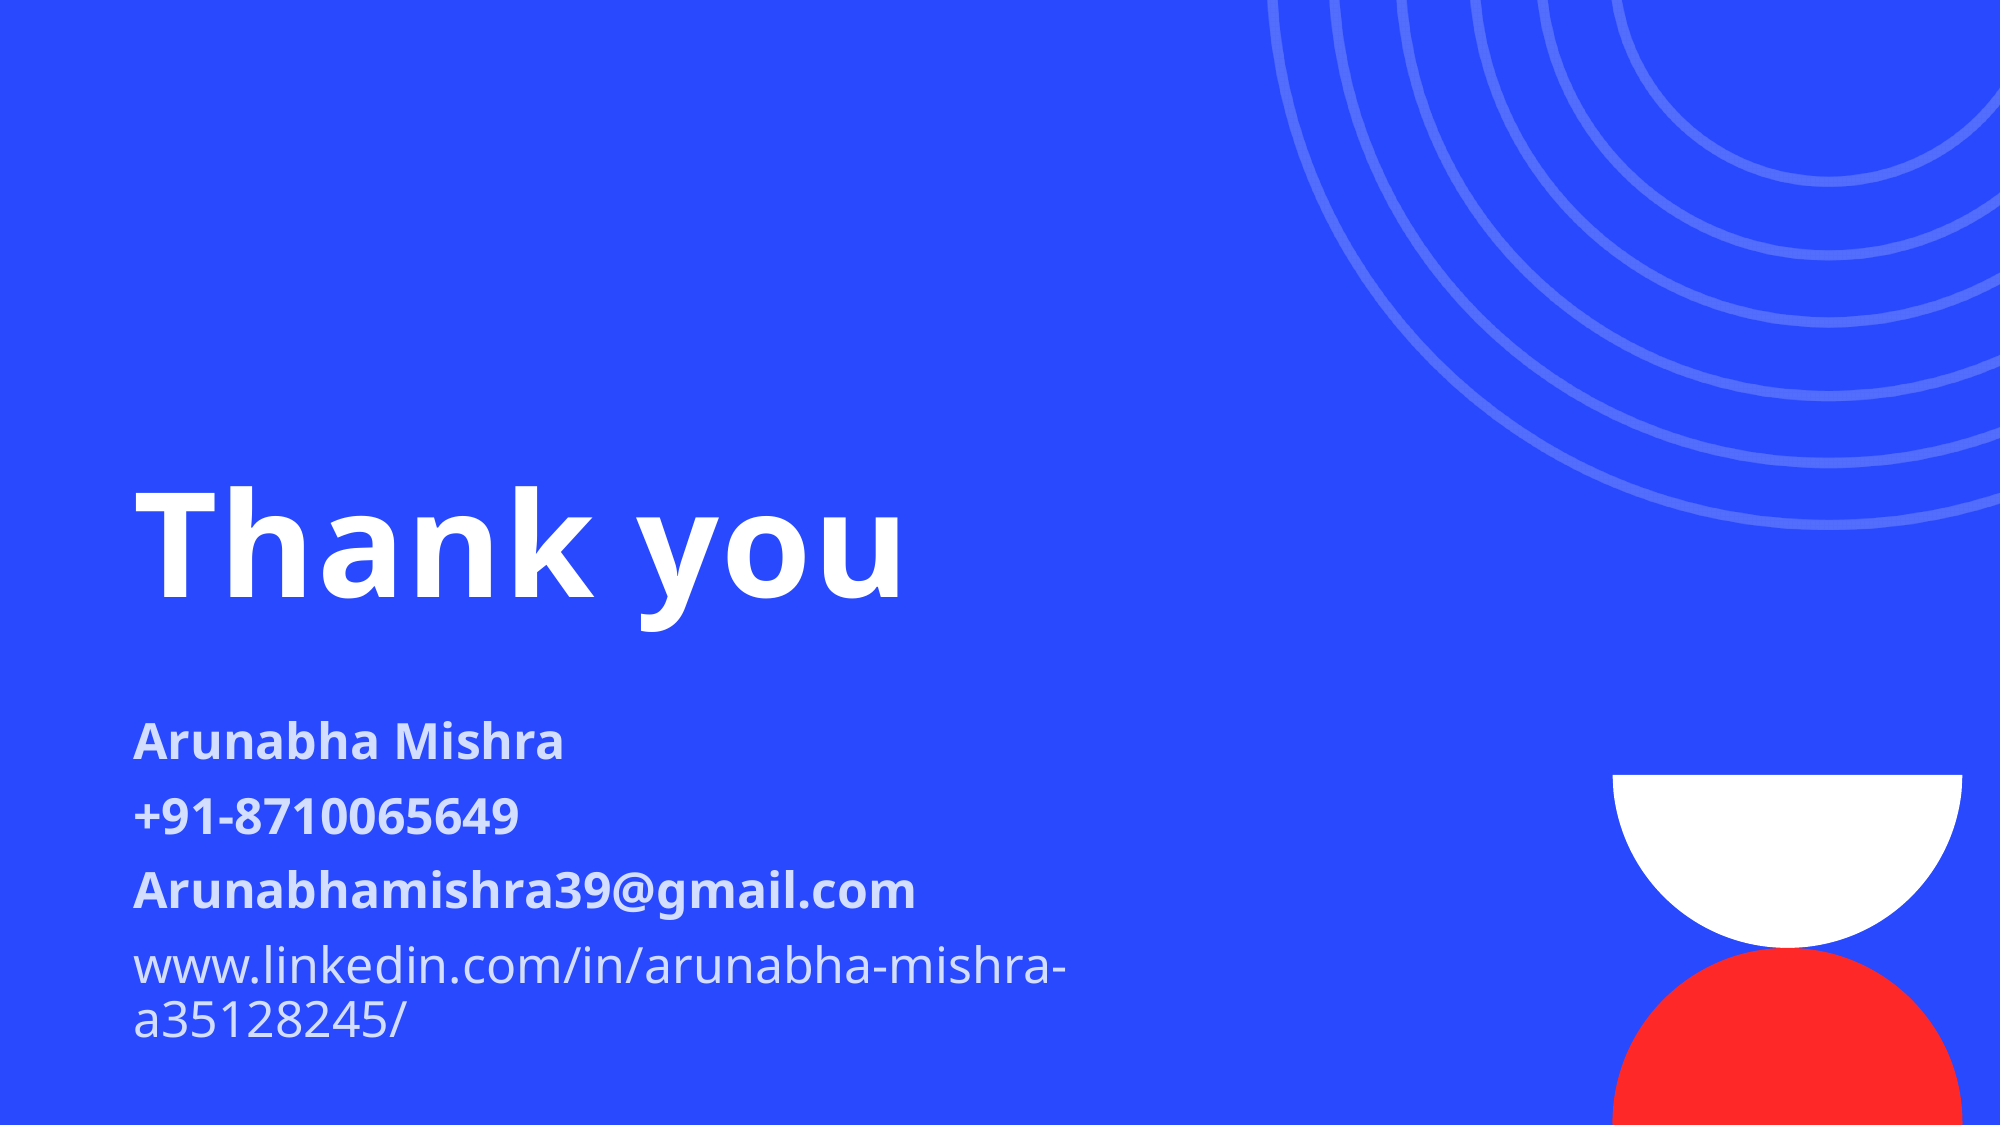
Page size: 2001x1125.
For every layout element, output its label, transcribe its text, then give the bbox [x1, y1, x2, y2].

subtitle Arunabha Mishra +91-8710065649 Arunabhamishra39@gmail.com www.linkedin.com/in/arunabha-mishra-a35128245/ [133, 716, 1282, 1067]
picture [1266, 0, 2000, 530]
title Thank you [133, 28, 1774, 629]
